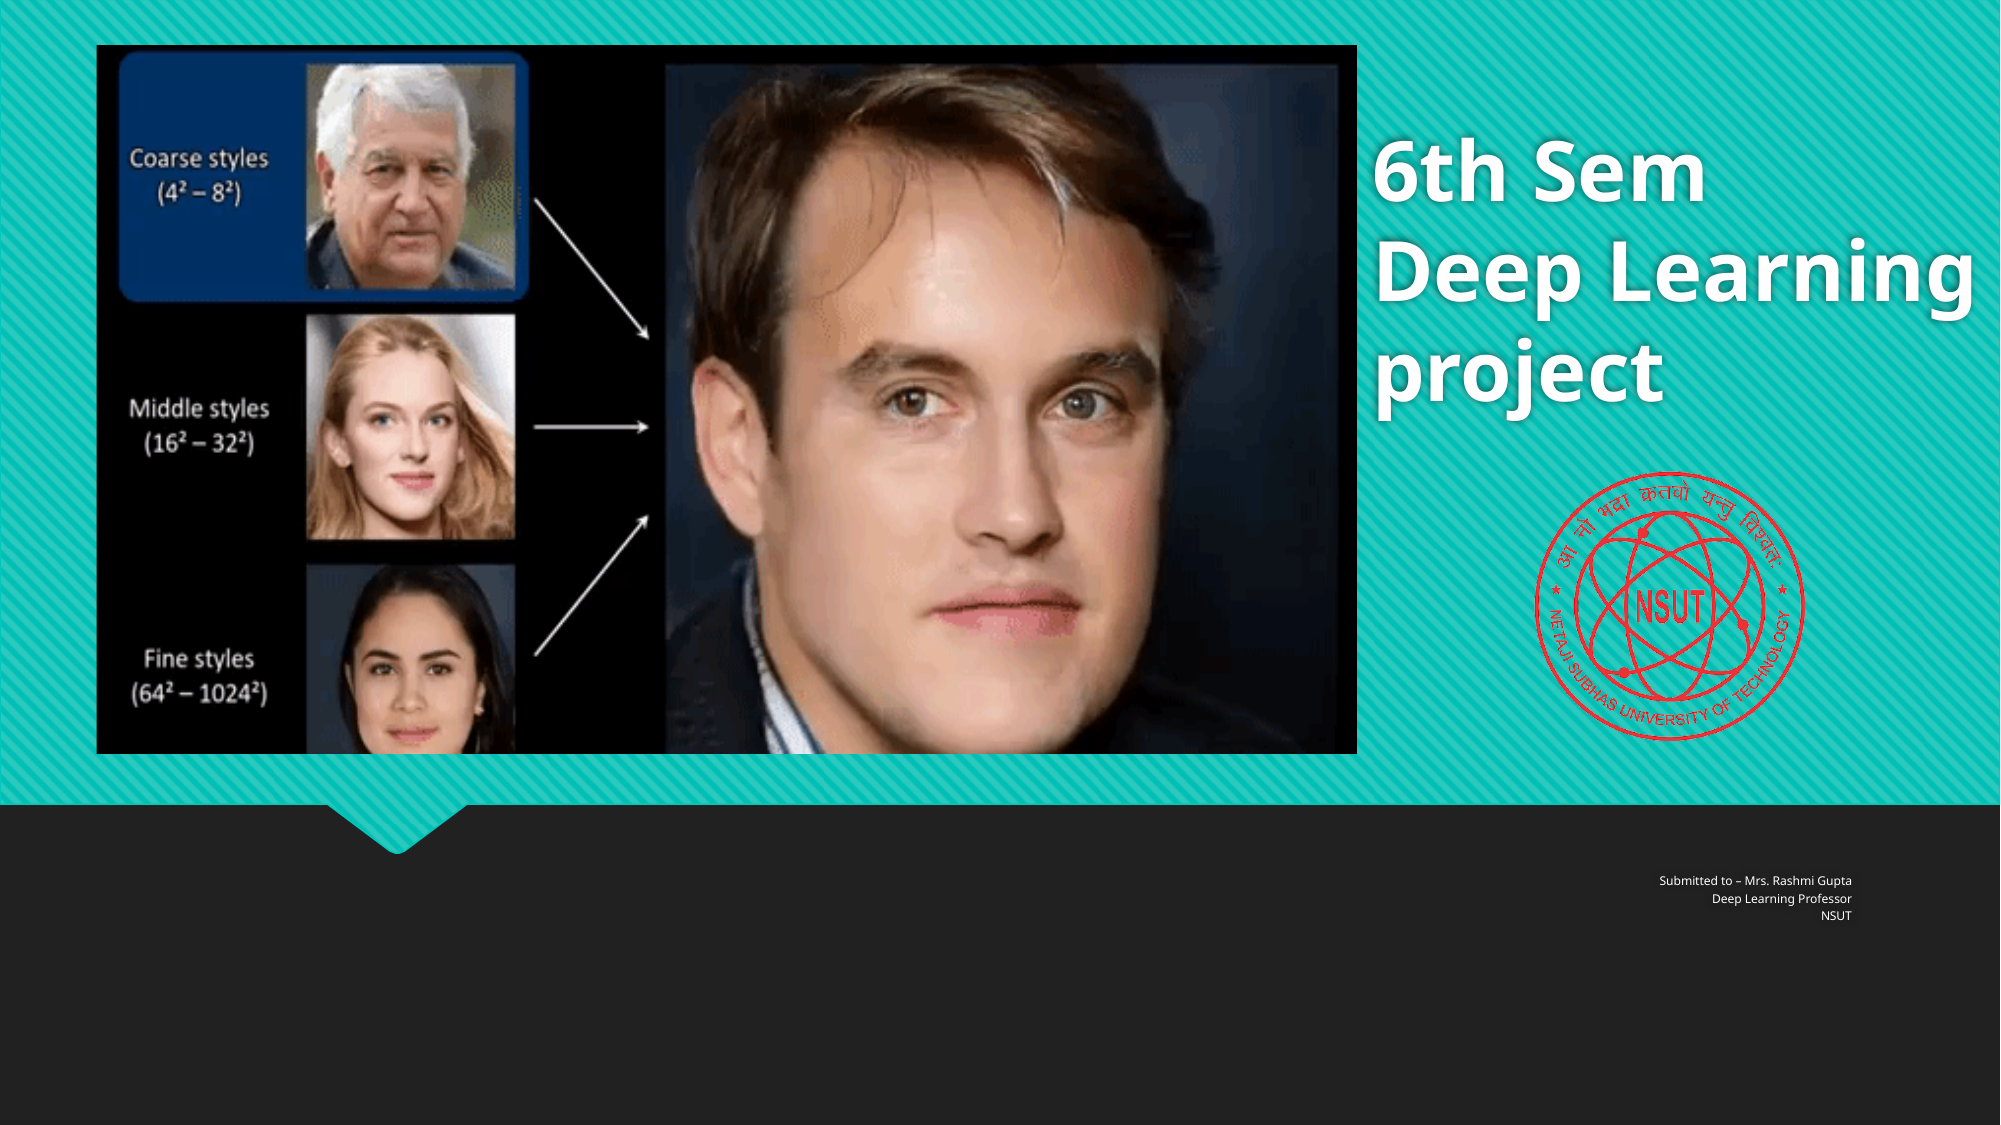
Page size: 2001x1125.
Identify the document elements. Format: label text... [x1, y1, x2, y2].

title 6th Sem Deep Learning project [1358, 234, 2000, 466]
picture [1522, 458, 1817, 754]
subtitle Submitted to – Mrs. Rashmi Gupta Deep Learning Professor NSUT [132, 866, 1868, 938]
picture [96, 45, 1358, 754]
